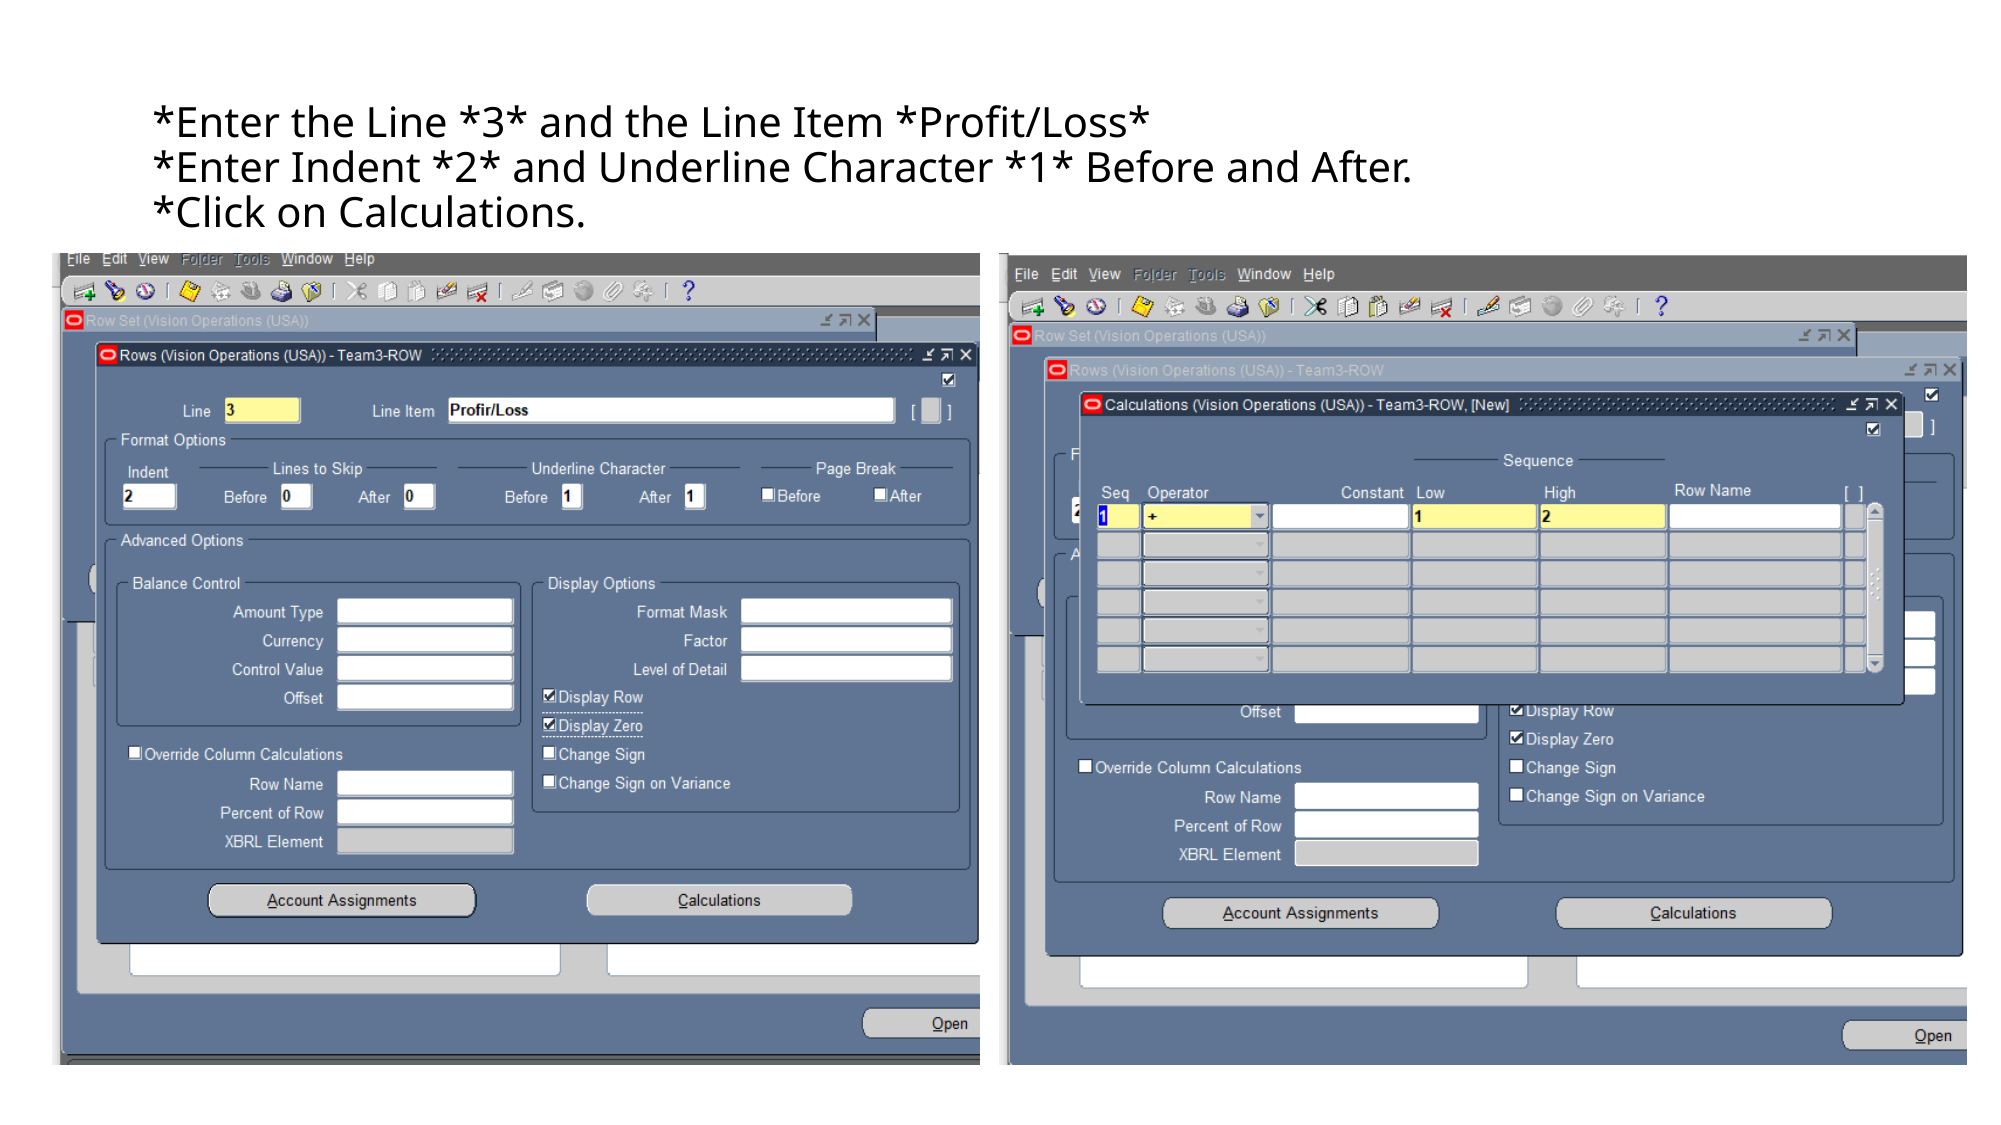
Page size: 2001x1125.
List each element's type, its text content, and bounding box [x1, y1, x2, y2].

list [52, 253, 980, 1066]
title *Enter the Line *3* and the Line Item *Profit/Loss* *Enter Indent *2* and Underline Character *1* Before and After. *Click on Calculations. [137, 59, 1863, 278]
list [999, 253, 1967, 1066]
